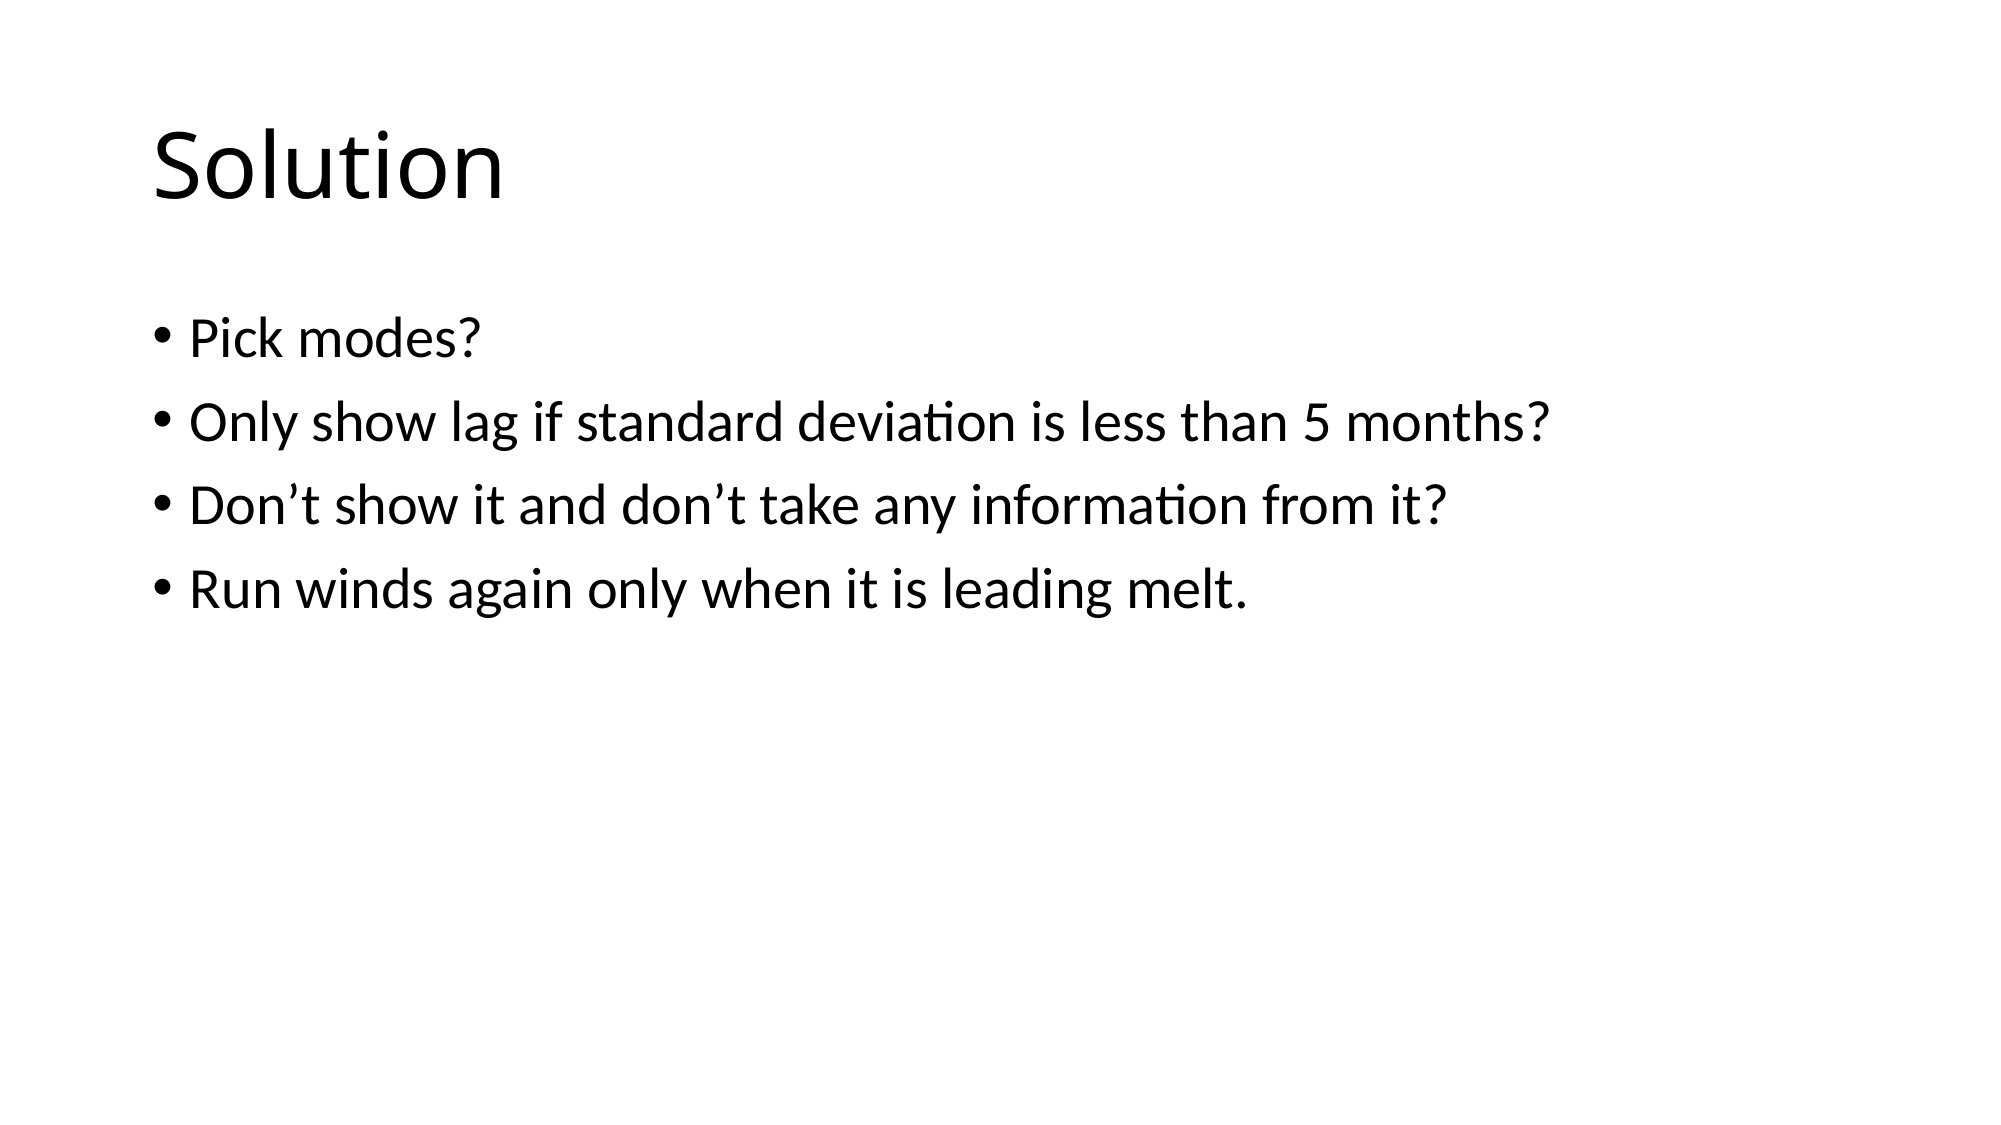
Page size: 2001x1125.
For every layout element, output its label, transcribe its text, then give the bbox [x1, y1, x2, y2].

list Pick modes? Only show lag if standard deviation is less than 5 months? Don’t show it and don’t take any information from it? Run winds again only when it is leading melt. [137, 299, 1863, 1014]
title Solution [137, 59, 1863, 278]
